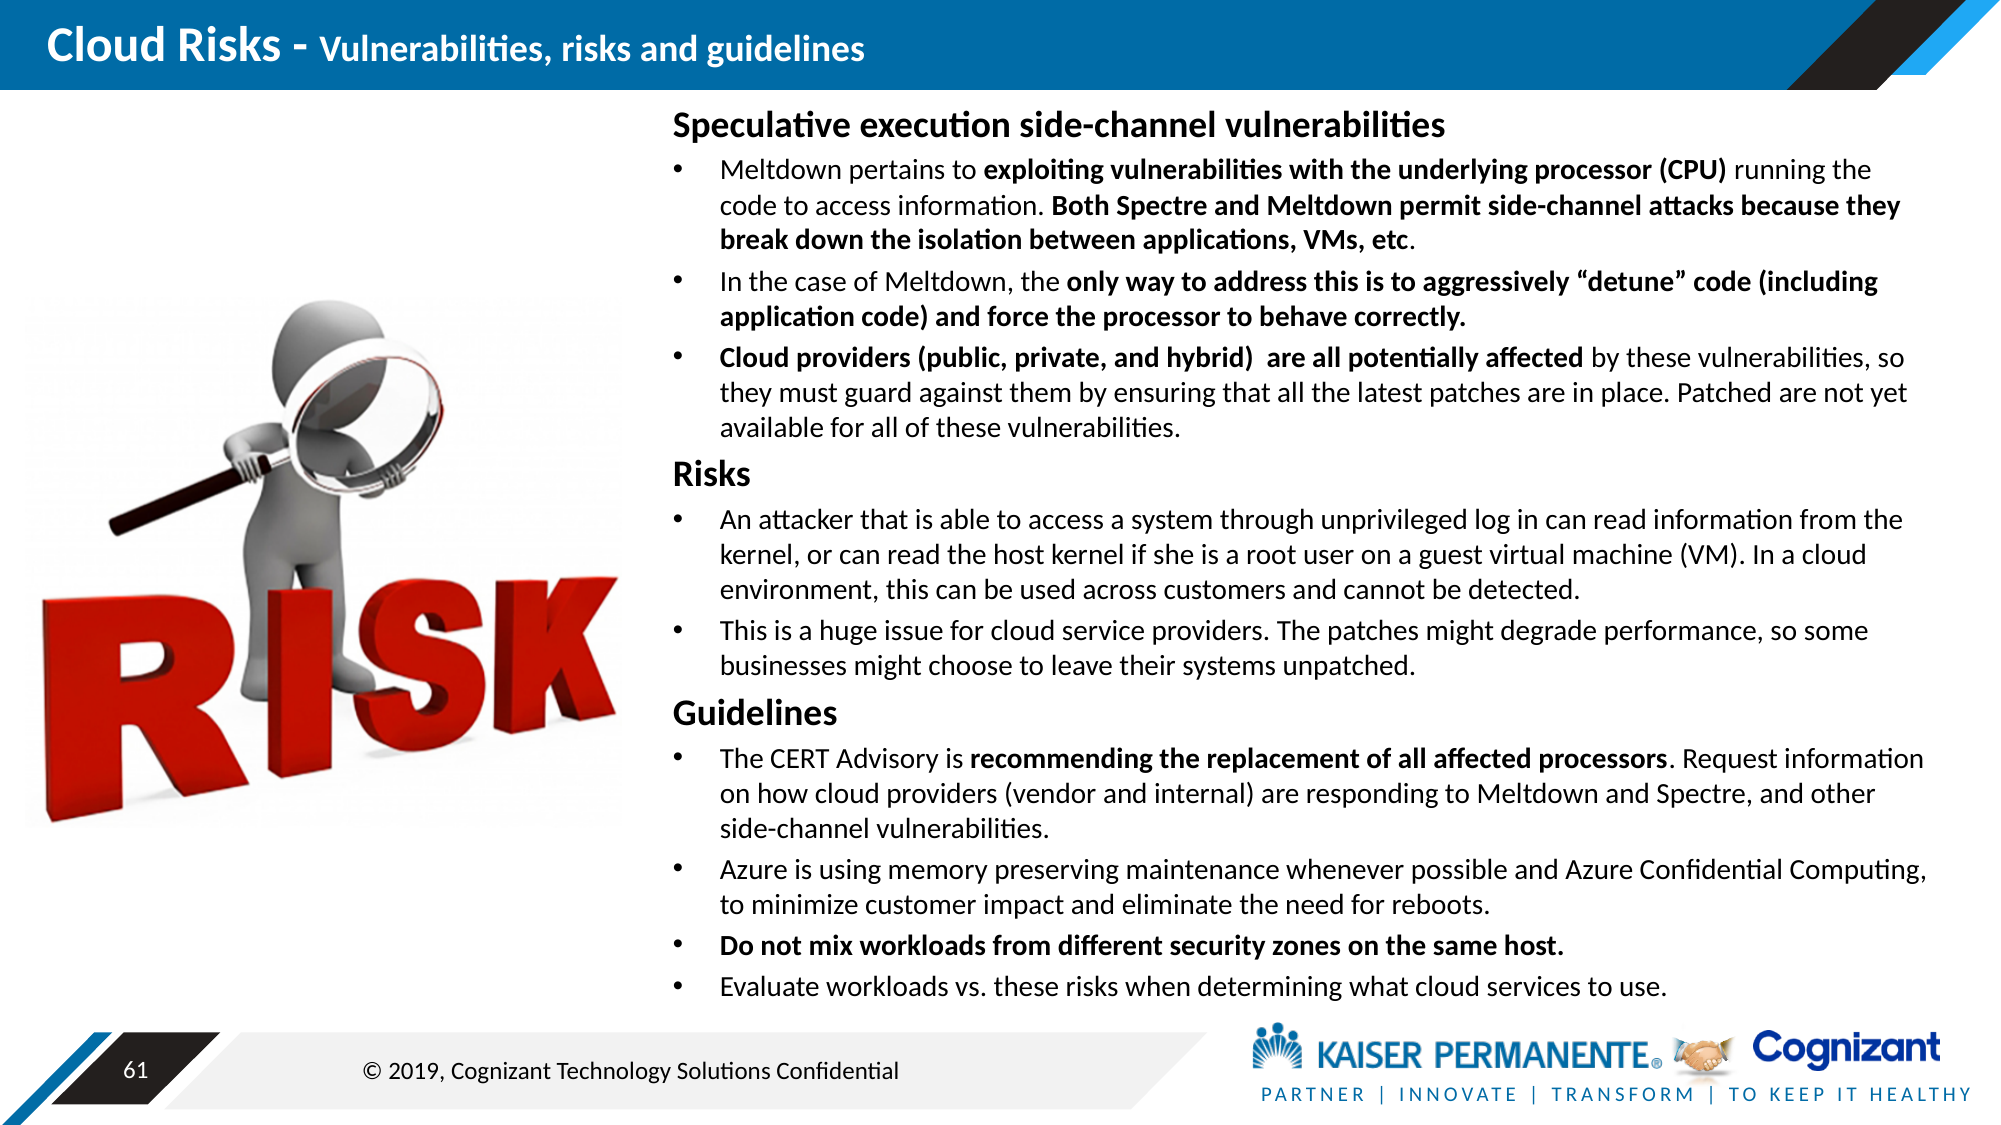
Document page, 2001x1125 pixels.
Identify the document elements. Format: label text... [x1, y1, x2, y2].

text_box Speculative execution side-channel vulnerabilities Meltdown pertains to exploiting vulnerabilities with the underlying processor (CPU) running the code to access information. Both Spectre and Meltdown permit side-channel attacks because they break down the isolation between applications, VMs, etc. In the case of Meltdown, the only way to address this is to aggressively “detune” code (including application code) and force the processor to behave correctly. Cloud providers (public, private, and hybrid) are all potentially affected by these vulnerabilities, so they must guard against them by ensuring that all the latest patches are in place. Patched are not yet available for all of these vulnerabilities. Risks An attacker that is able to access a system through unprivileged log in can read information from the kernel, or can read the host kernel if she is a root user on a guest virtual machine (VM). In a cloud environment, this can be used across customers and cannot be detected. This is a huge issue for cloud service providers. The patches might degrade performance, so some businesses might choose to leave their systems unpatched. Guidelines The CERT Advisory is recommending the replacement of all affected processors. Request information on how cloud providers (vendor and internal) are responding to Meltdown and Spectre, and other side-channel vulnerabilities. Azure is using memory preserving maintenance whenever possible and Azure Confidential Computing, to minimize customer impact and eliminate the need for reboots. Do not mix workloads from different security zones on the same host. Evaluate workloads vs. these risks when determining what cloud services to use. [658, 92, 1950, 1010]
picture [1753, 1030, 1940, 1071]
title Cloud Risks - Vulnerabilities, risks and guidelines [32, 0, 1793, 90]
picture [1251, 1022, 1664, 1069]
picture [25, 297, 622, 828]
picture [1665, 1018, 1740, 1093]
